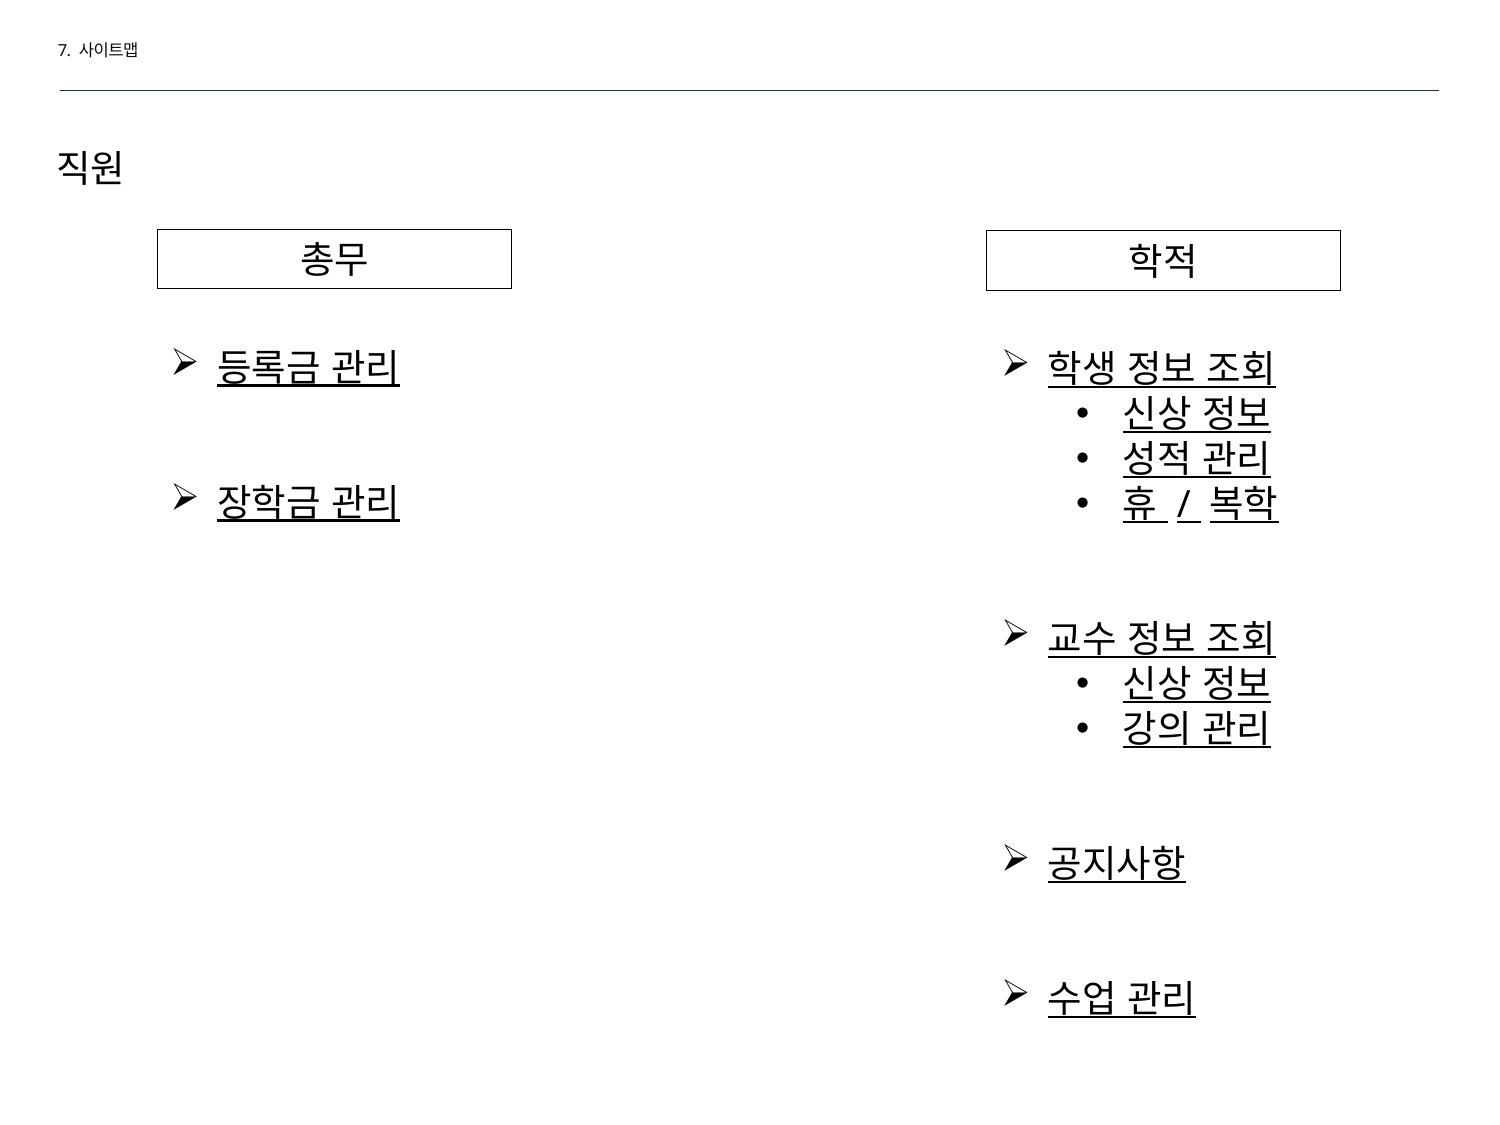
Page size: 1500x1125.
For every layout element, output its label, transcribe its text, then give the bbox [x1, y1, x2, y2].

text_box 총무 [157, 229, 512, 289]
text_box 7. 사이트맵 [43, 31, 303, 67]
text_box 등록금 관리 장학금 관리 [155, 291, 508, 622]
text_box 학적 [986, 230, 1341, 291]
text_box 학생 정보 조회 신상 정보 성적 관리 휴 / 복학 교수 정보 조회 신상 정보 강의 관리 공지사항 수업 관리 [986, 292, 1339, 1028]
text_box 직원 [41, 137, 163, 197]
